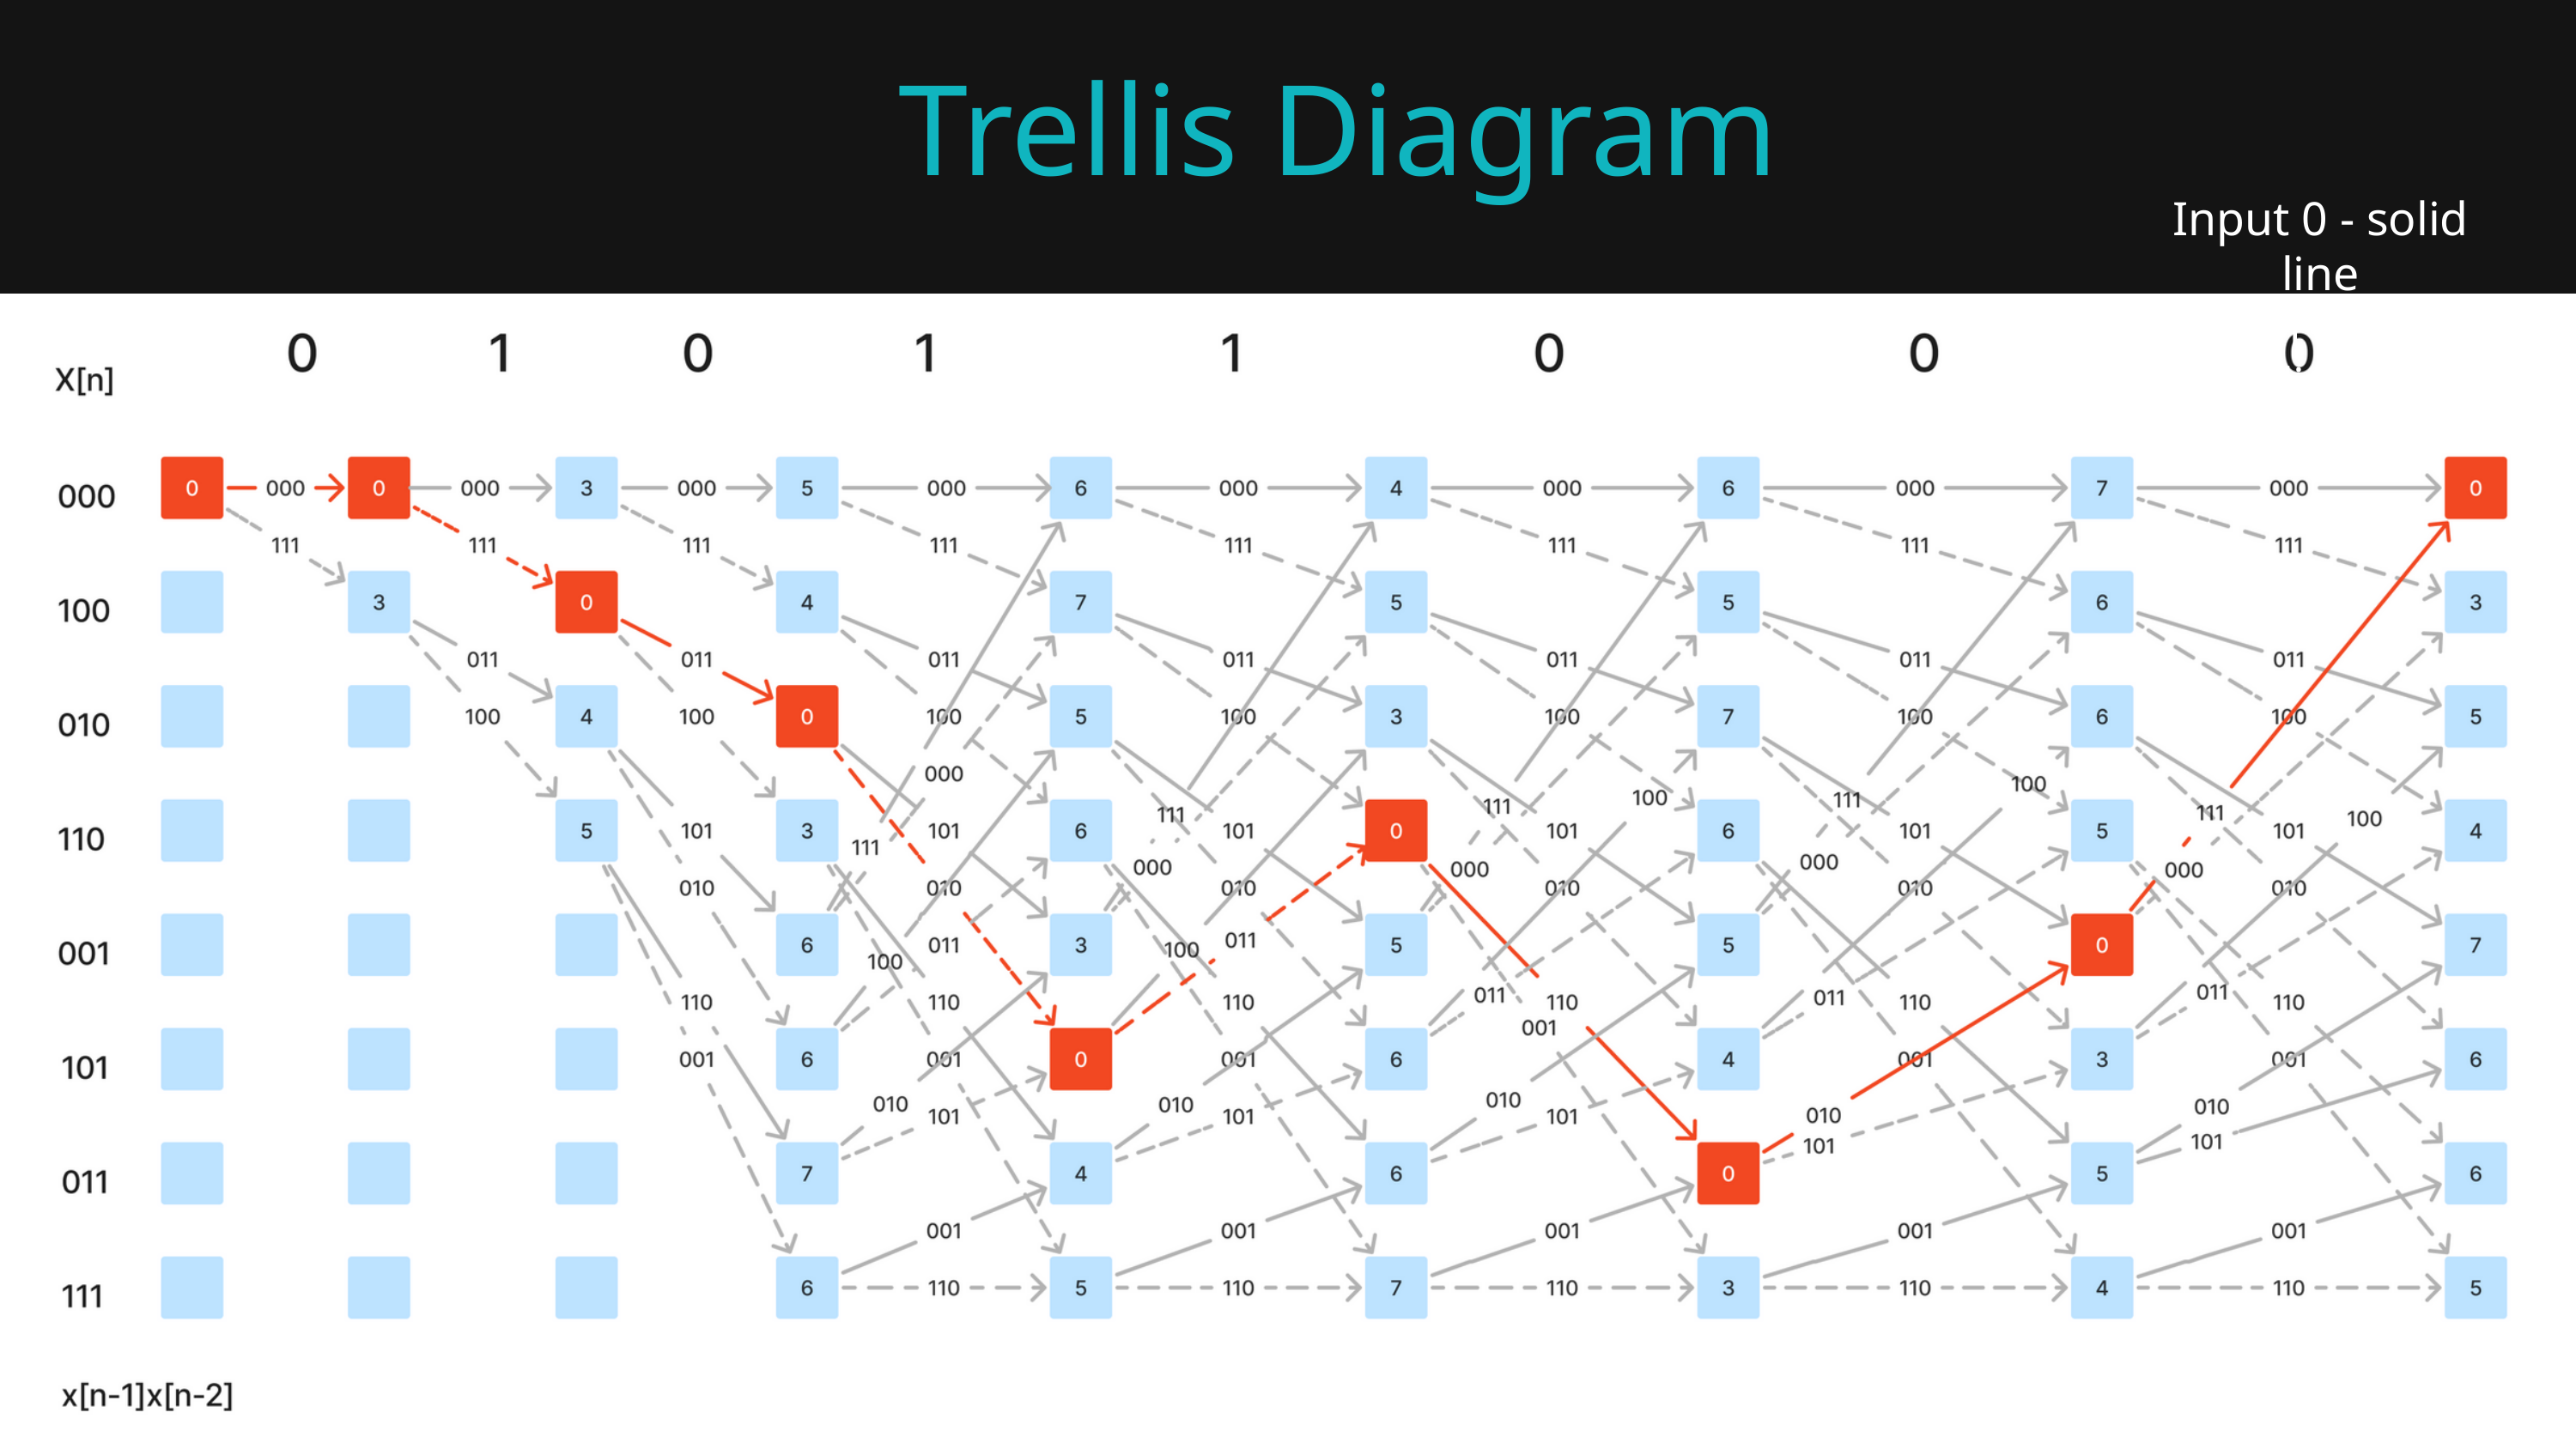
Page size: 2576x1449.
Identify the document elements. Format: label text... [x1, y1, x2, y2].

text_box [0, 294, 2576, 1449]
text_box Trellis Diagram [622, 50, 2056, 201]
text_box Input 0 - solid line Input 1 - dotted line [2136, 189, 2506, 411]
